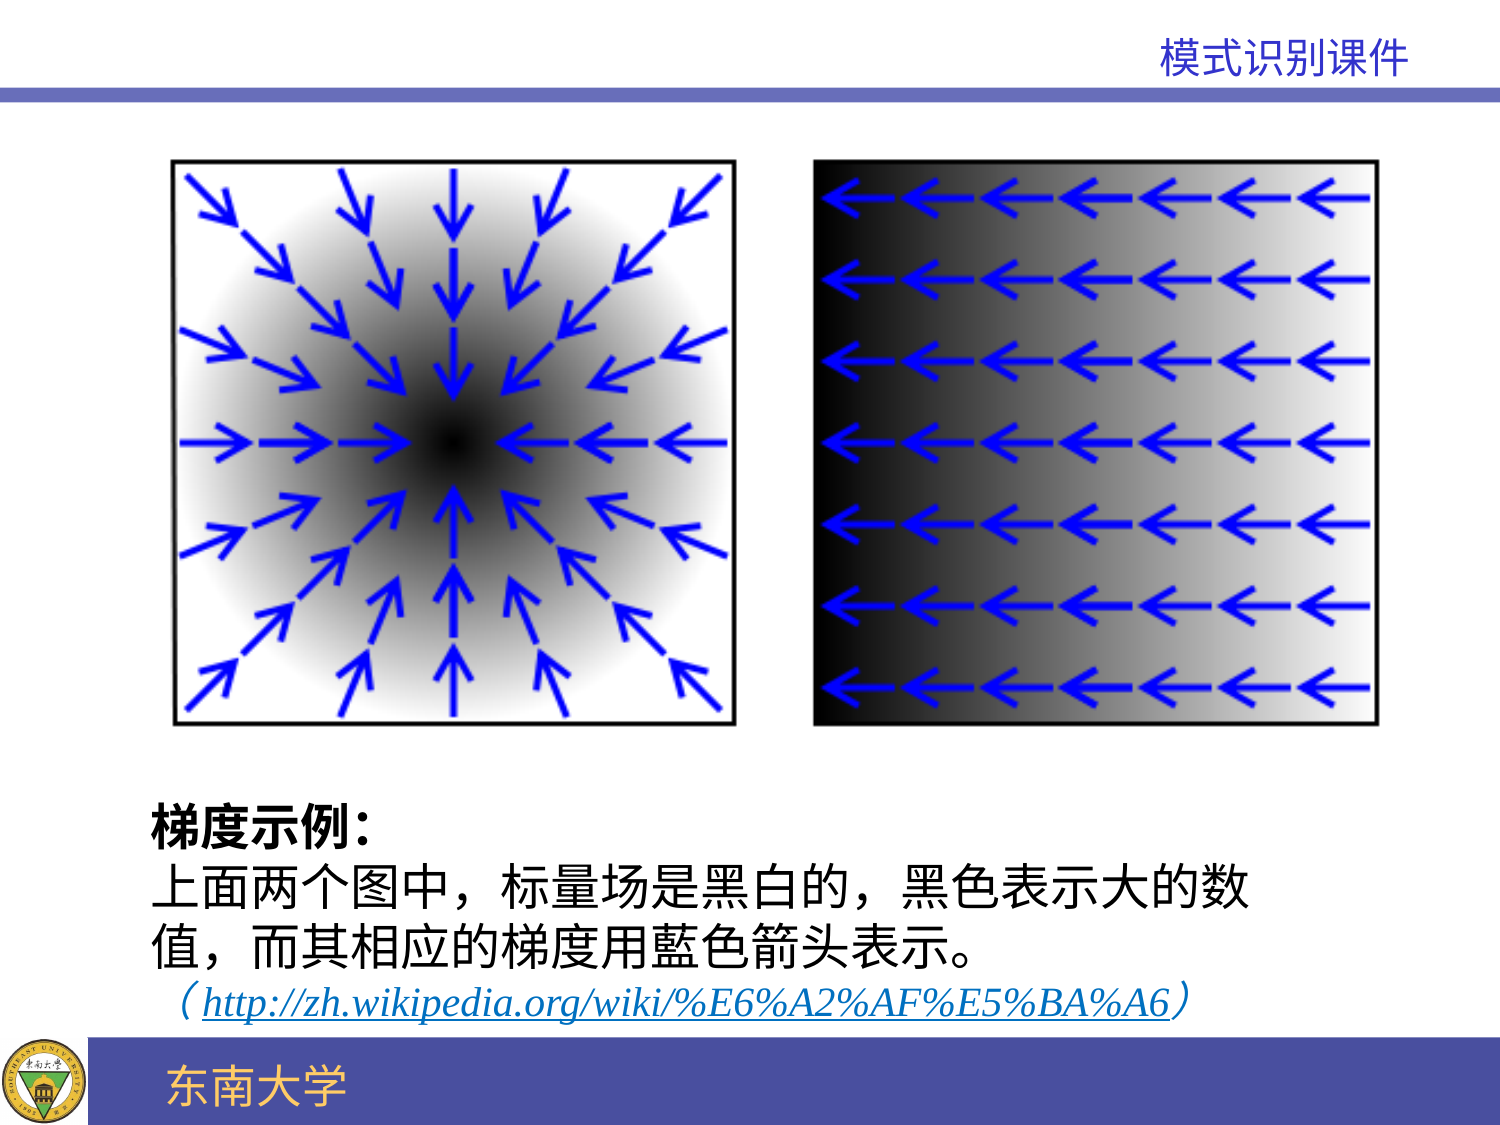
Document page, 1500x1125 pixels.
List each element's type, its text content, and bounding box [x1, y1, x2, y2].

picture [135, 124, 1416, 763]
text_box 梯度示例： 上面两个图中，标量场是黑白的，黑色表示大的数值，而其相应的梯度用藍色箭头表示。 （http://zh.wikipedia.org/wiki/%E6%A2%AF%E5%BA%A6） [135, 787, 1349, 1033]
picture [0, 1038, 88, 1125]
